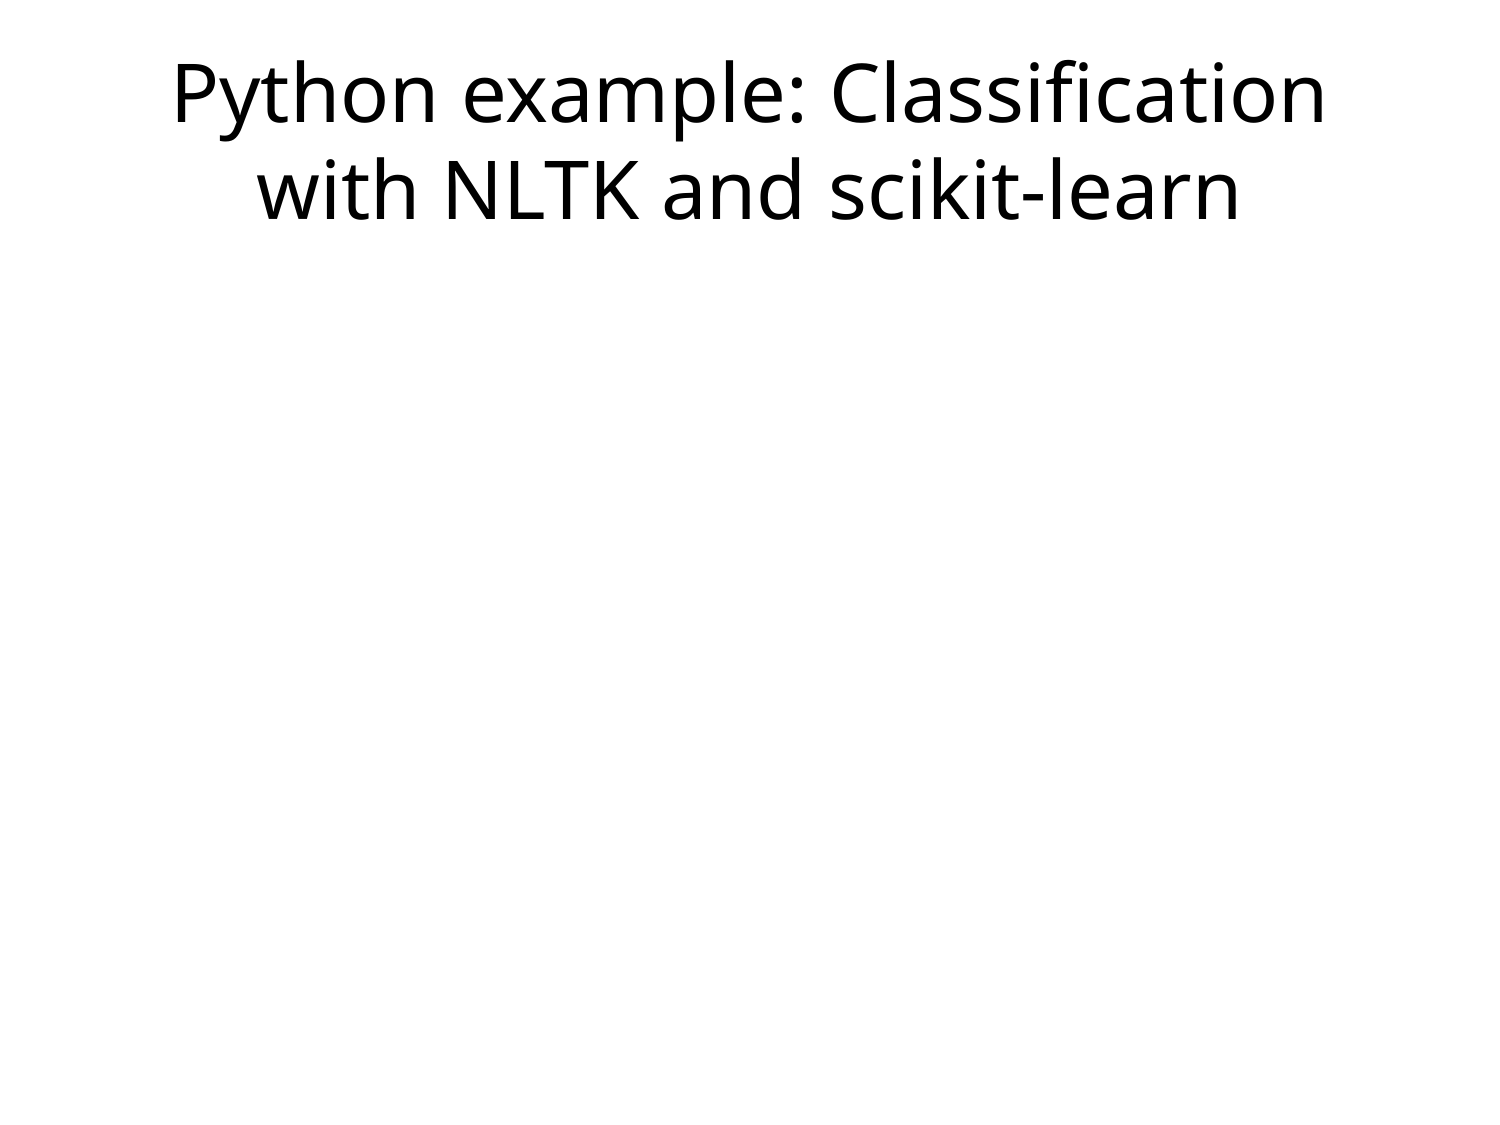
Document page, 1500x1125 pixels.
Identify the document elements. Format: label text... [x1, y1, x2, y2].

title Python example: Classification with NLTK and scikit-learn [75, 45, 1425, 233]
